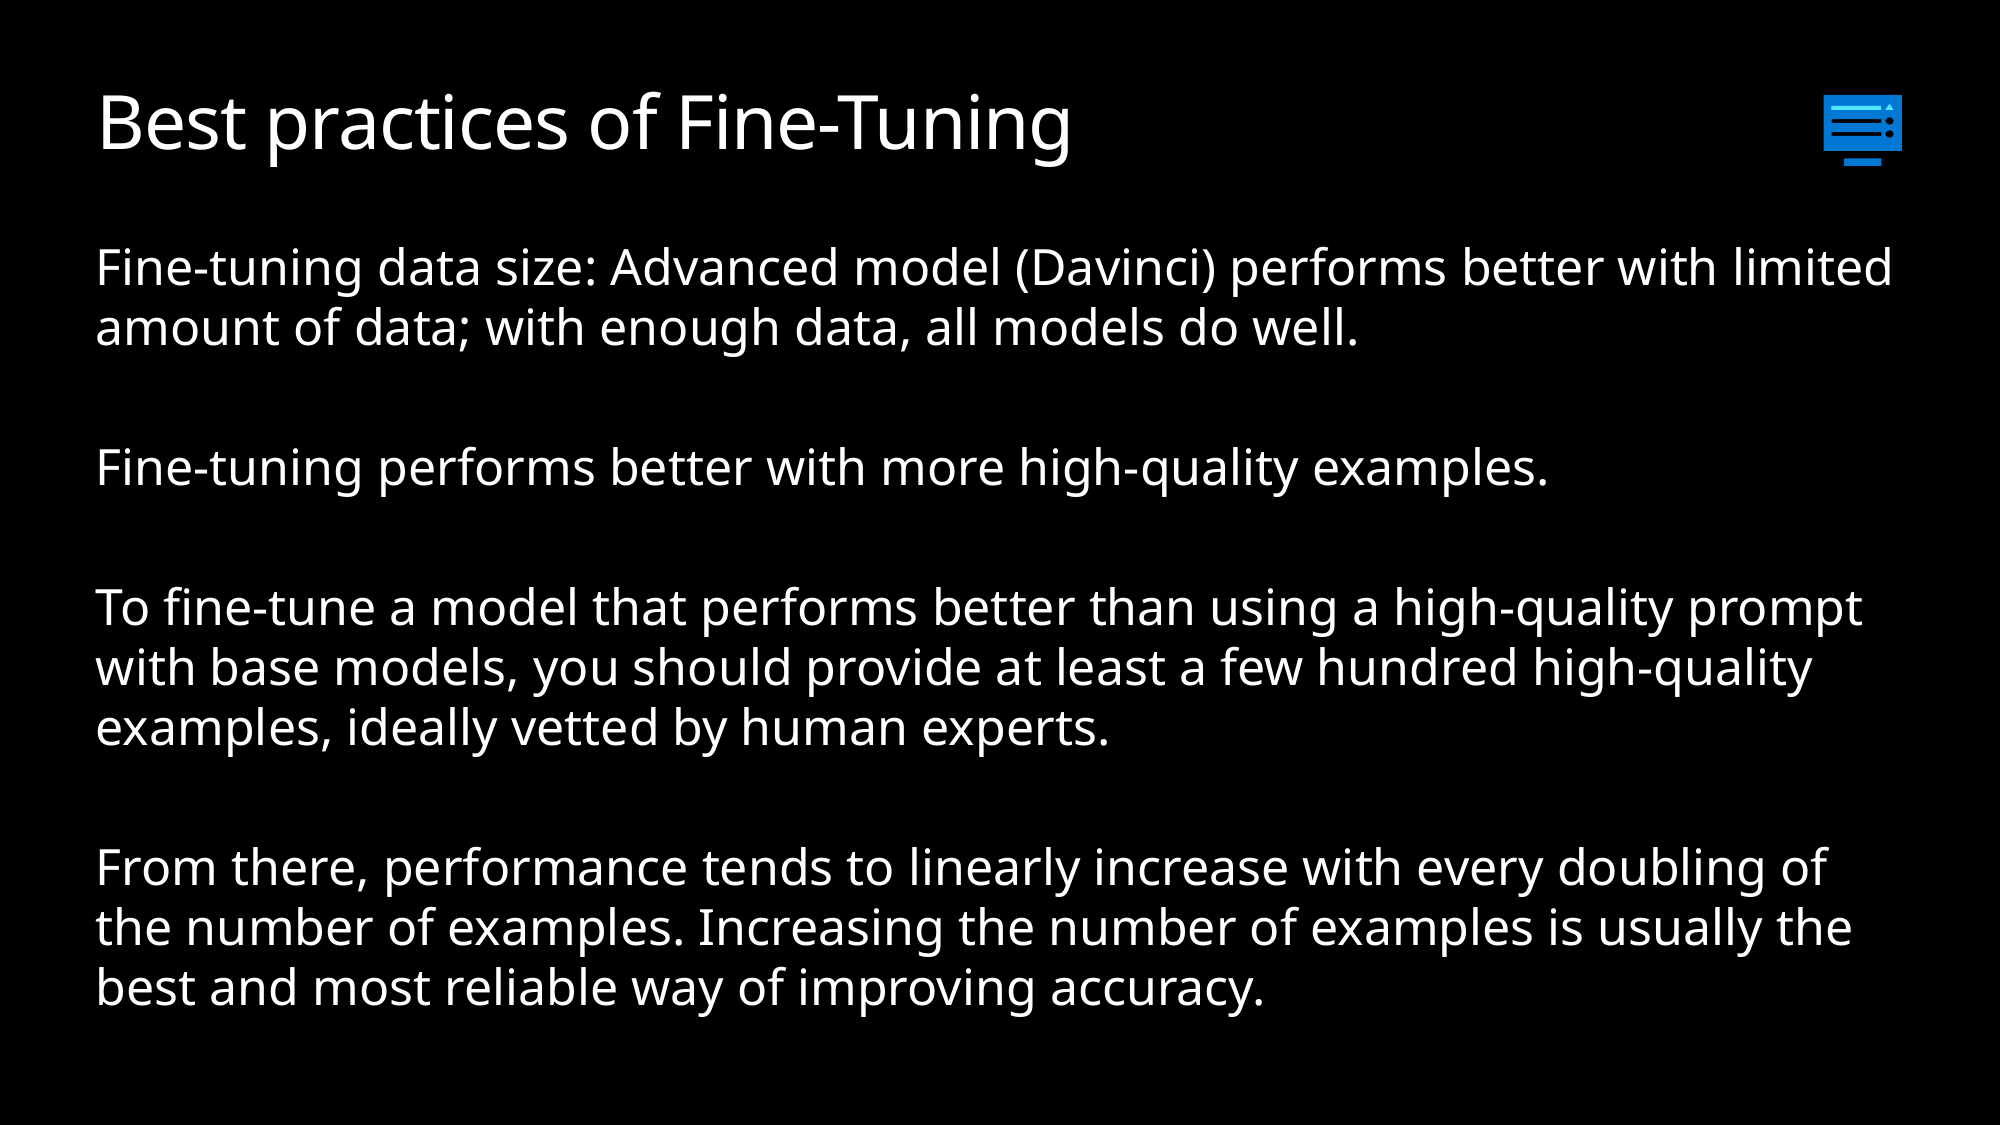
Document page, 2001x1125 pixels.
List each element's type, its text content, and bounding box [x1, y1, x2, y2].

list Fine-tuning data size: Advanced model (Davinci) performs better with limited amount of data; with enough data, all models do well. Fine-tuning performs better with more high-quality examples. To fine-tune a model that performs better than using a high-quality prompt with base models, you should provide at least a few hundred high-quality examples, ideally vetted by human experts. From there, performance tends to linearly increase with every doubling of the number of examples. Increasing the number of examples is usually the best and most reliable way of improving accuracy. [95, 235, 1904, 1036]
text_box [1823, 94, 1903, 167]
title Best practices of Fine-Tuning [96, 75, 1904, 166]
